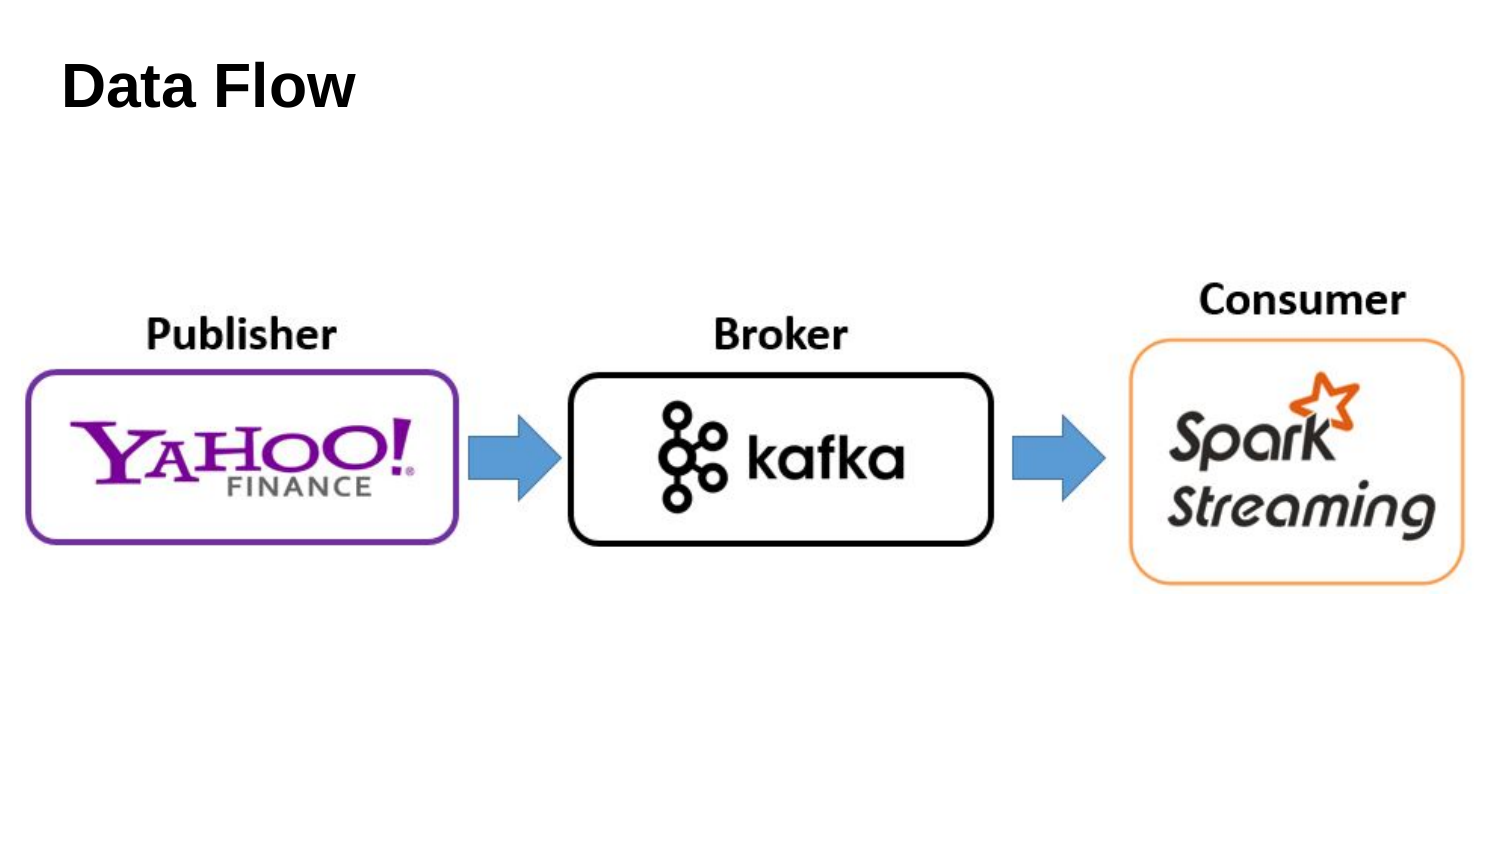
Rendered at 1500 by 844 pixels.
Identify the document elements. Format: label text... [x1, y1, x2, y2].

picture [20, 257, 1491, 594]
text_box Data Flow [46, 29, 1259, 128]
